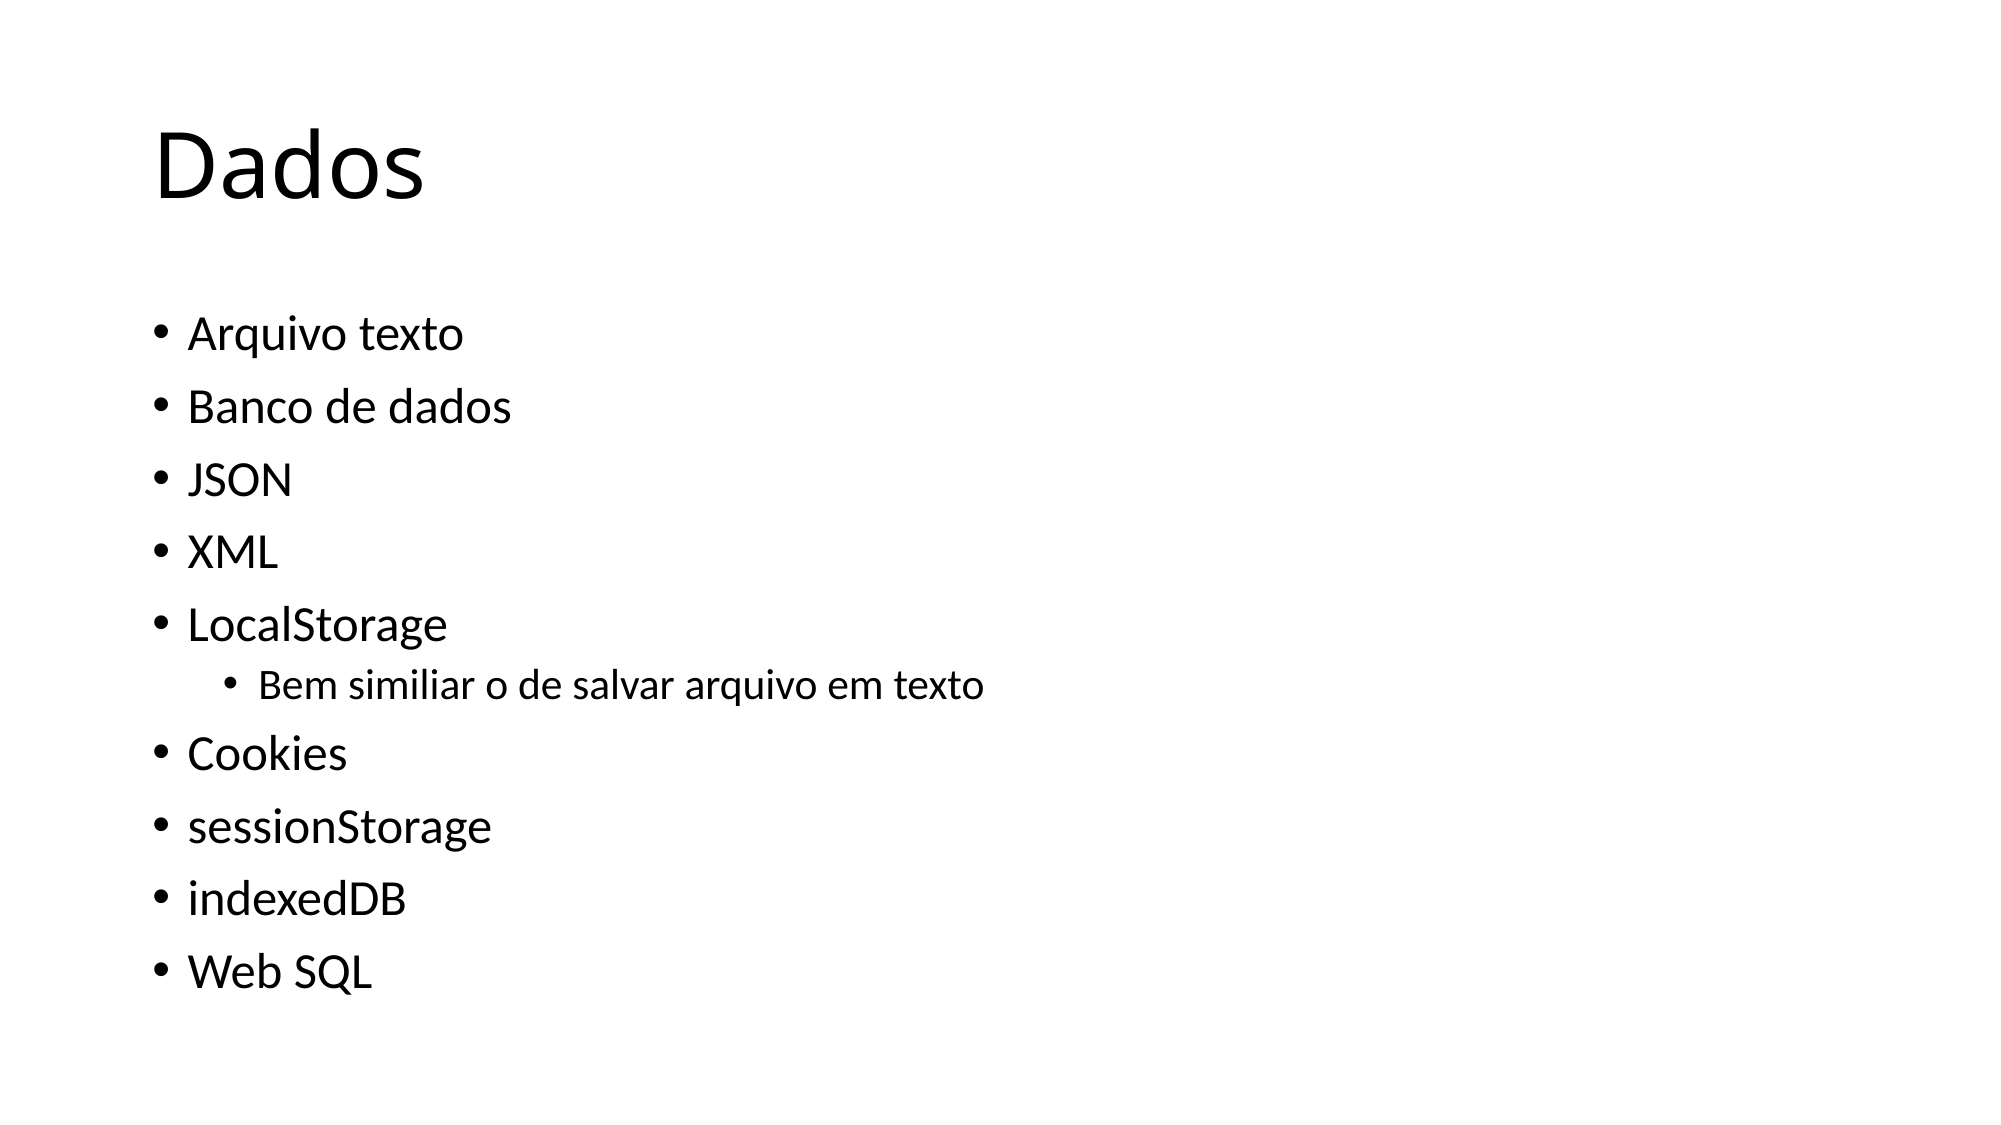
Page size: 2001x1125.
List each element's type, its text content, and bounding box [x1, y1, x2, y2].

list Arquivo texto Banco de dados JSON XML LocalStorage Bem similiar o de salvar arquivo em texto Cookies sessionStorage indexedDB Web SQL [137, 299, 1863, 1014]
title Dados [137, 59, 1863, 278]
